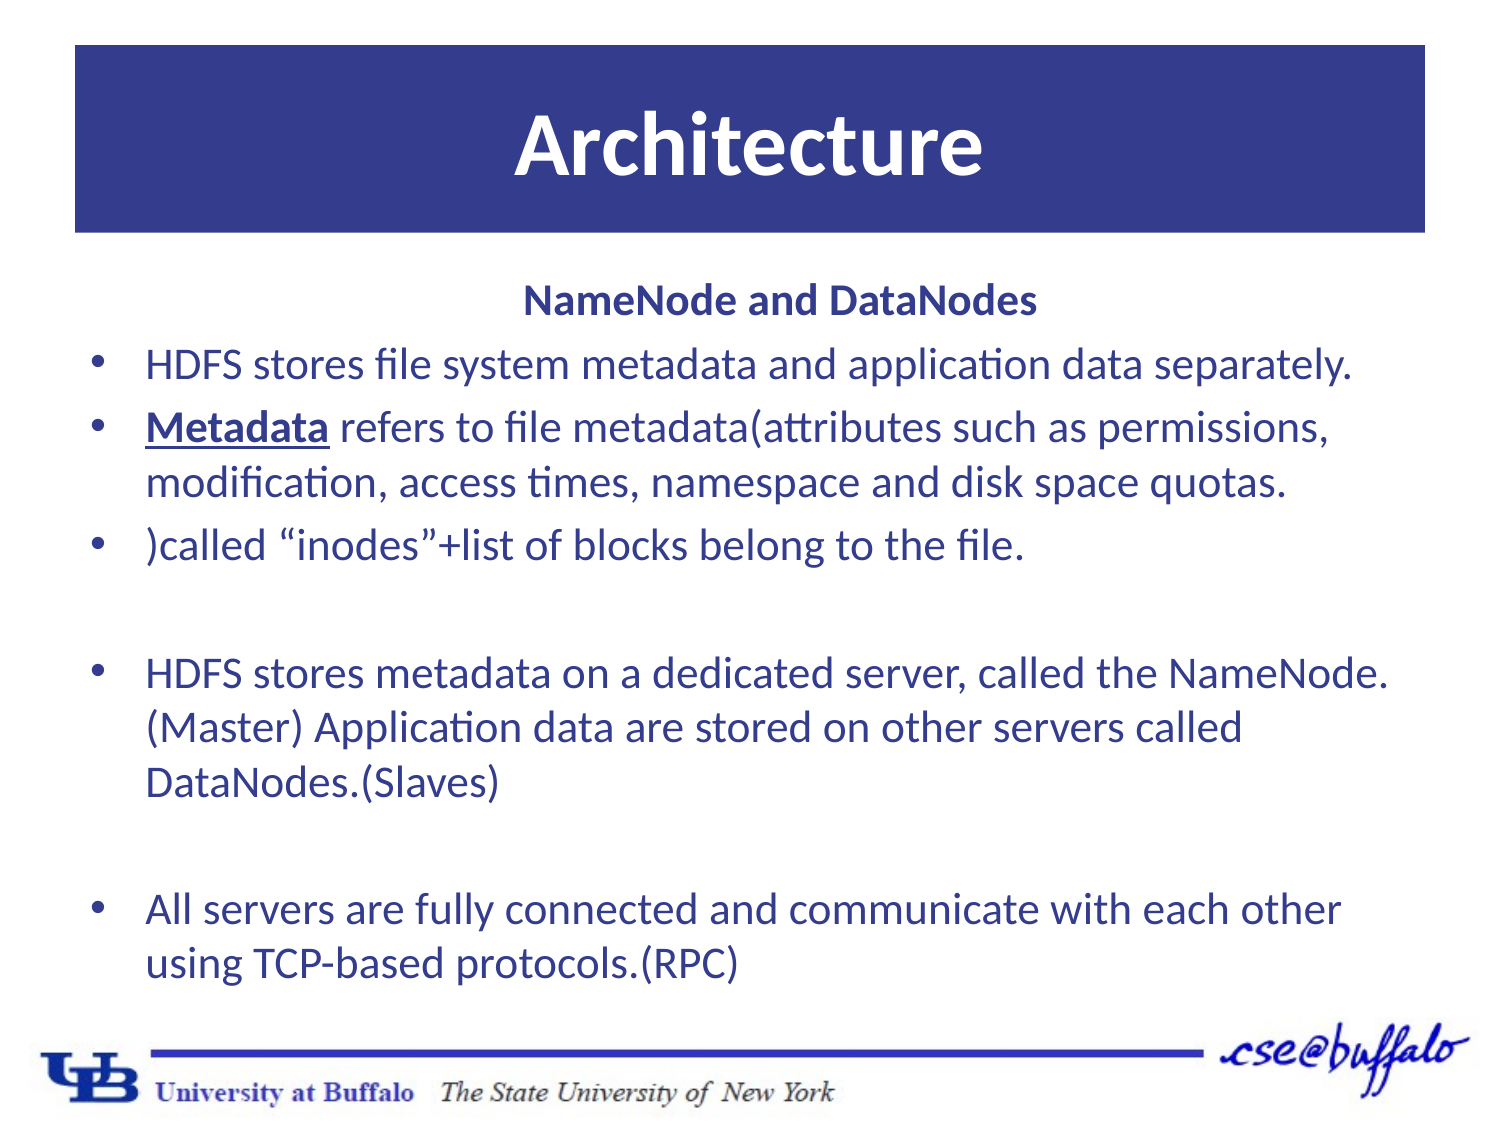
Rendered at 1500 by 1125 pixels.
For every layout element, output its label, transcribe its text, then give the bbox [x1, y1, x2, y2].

title Architecture [75, 45, 1425, 233]
list NameNode and DataNodes HDFS stores file system metadata and application data separately. Metadata refers to file metadata(attributes such as permissions, modification, access times, namespace and disk space quotas. )called “inodes”+list of blocks belong to the file. HDFS stores metadata on a dedicated server, called the NameNode.(Master) Application data are stored on other servers called DataNodes.(Slaves) All servers are fully connected and communicate with each other using TCP-based protocols.(RPC) [75, 262, 1425, 1005]
picture [4, 1016, 1500, 1125]
